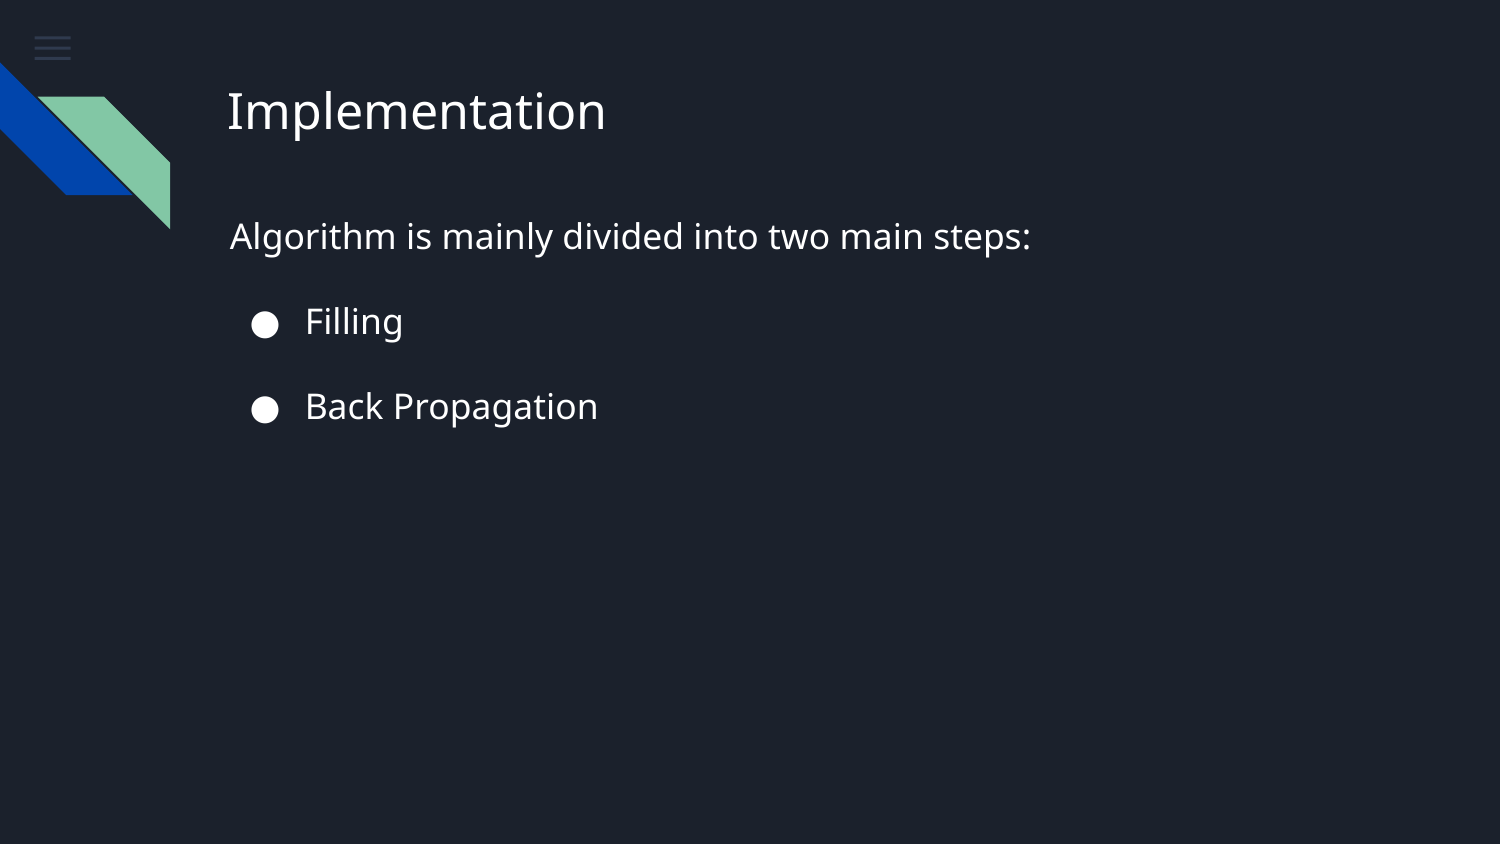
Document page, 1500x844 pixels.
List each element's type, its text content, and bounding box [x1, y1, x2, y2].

text_box Algorithm is mainly divided into two main steps: Filling Back Propagation [214, 199, 1422, 442]
title Implementation [212, 64, 1368, 215]
